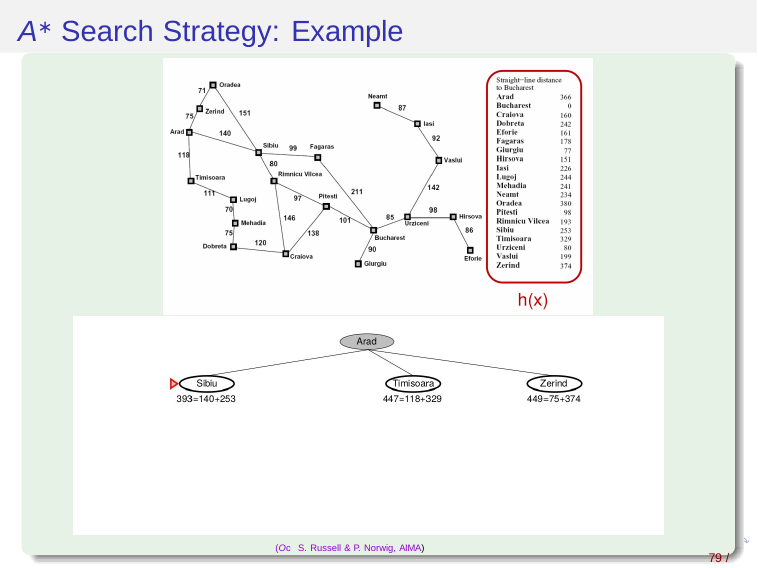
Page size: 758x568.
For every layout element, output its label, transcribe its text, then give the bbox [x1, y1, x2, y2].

text_box A∗ Search Strategy: Example [11, 7, 413, 48]
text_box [21, 52, 744, 564]
